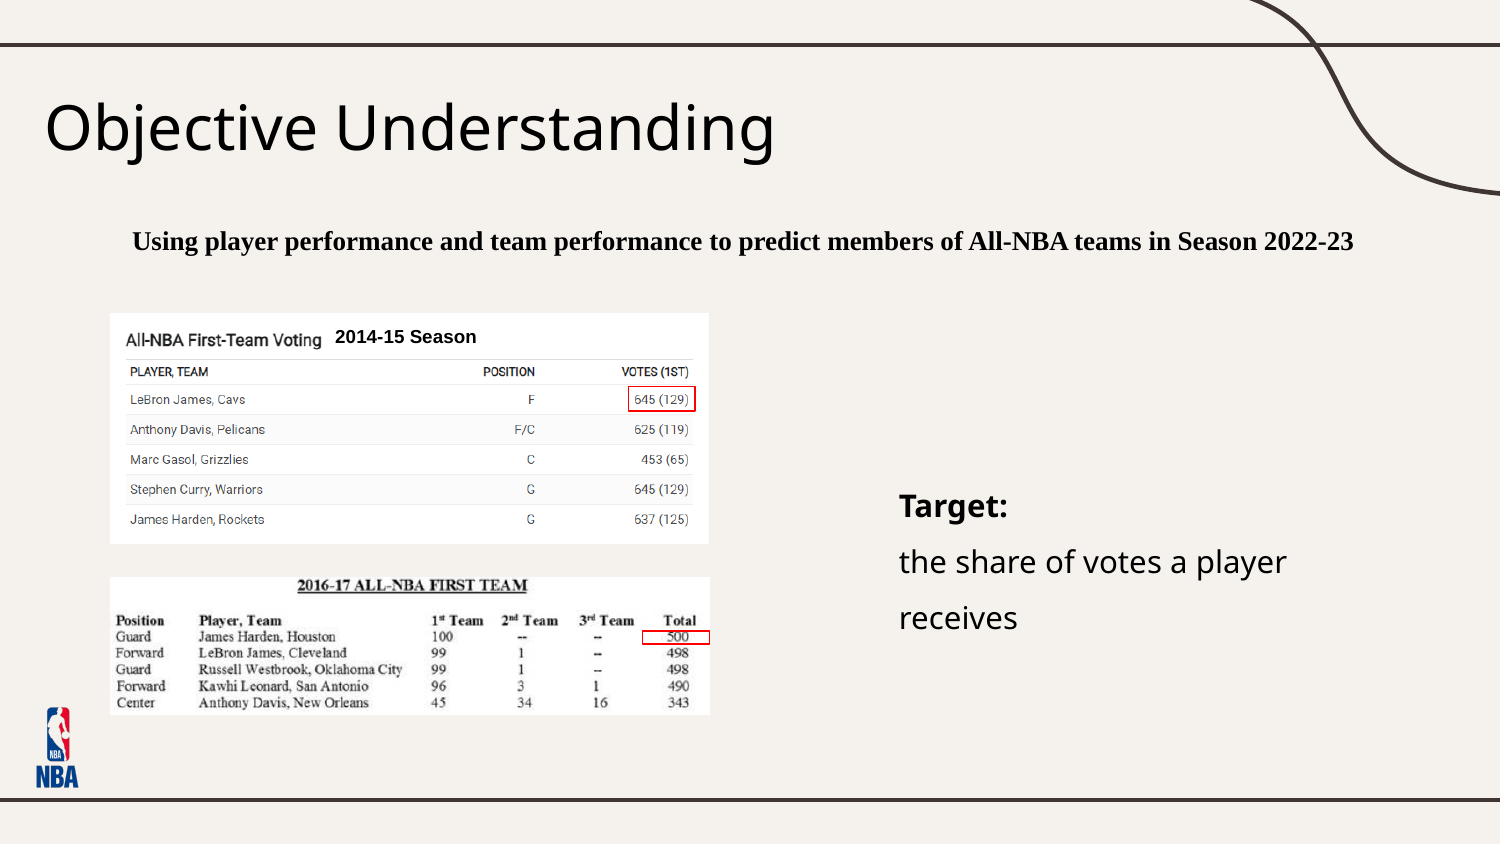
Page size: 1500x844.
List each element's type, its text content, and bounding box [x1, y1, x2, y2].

text_box Target: the share of votes a player receives [884, 452, 1411, 651]
list Using player performance and team performance to predict members of All-NBA teams in Season 2022-23 [116, 208, 1383, 292]
title Objective Understanding [29, 72, 803, 167]
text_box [109, 313, 710, 544]
picture [0, 577, 710, 790]
